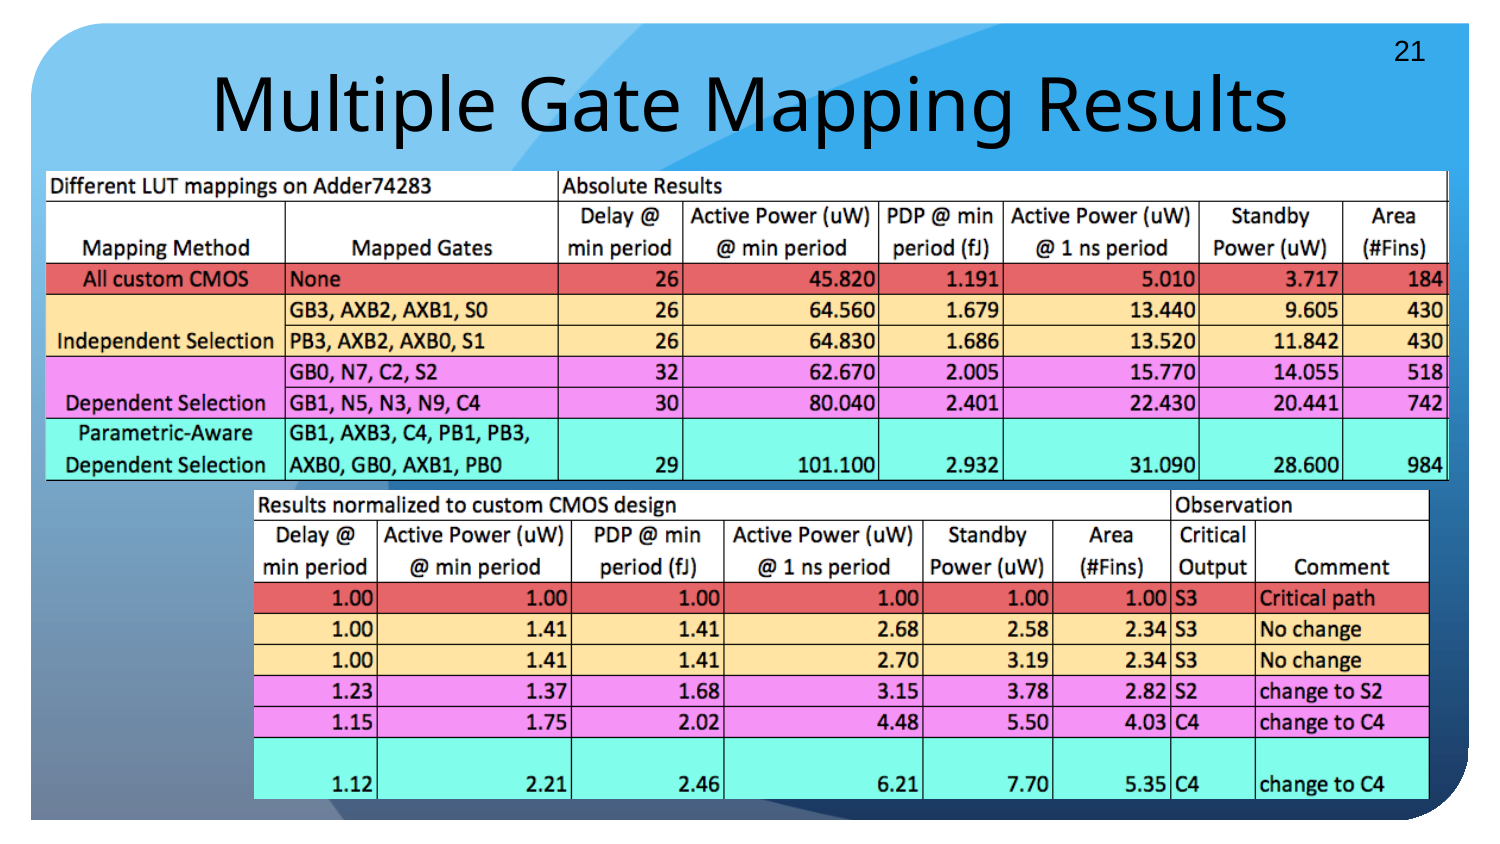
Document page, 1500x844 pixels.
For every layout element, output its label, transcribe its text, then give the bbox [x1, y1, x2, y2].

picture [25, 23, 1474, 821]
slide_number 21 [1378, 27, 1460, 72]
title Multiple Gate Mapping Results [51, 0, 1449, 162]
